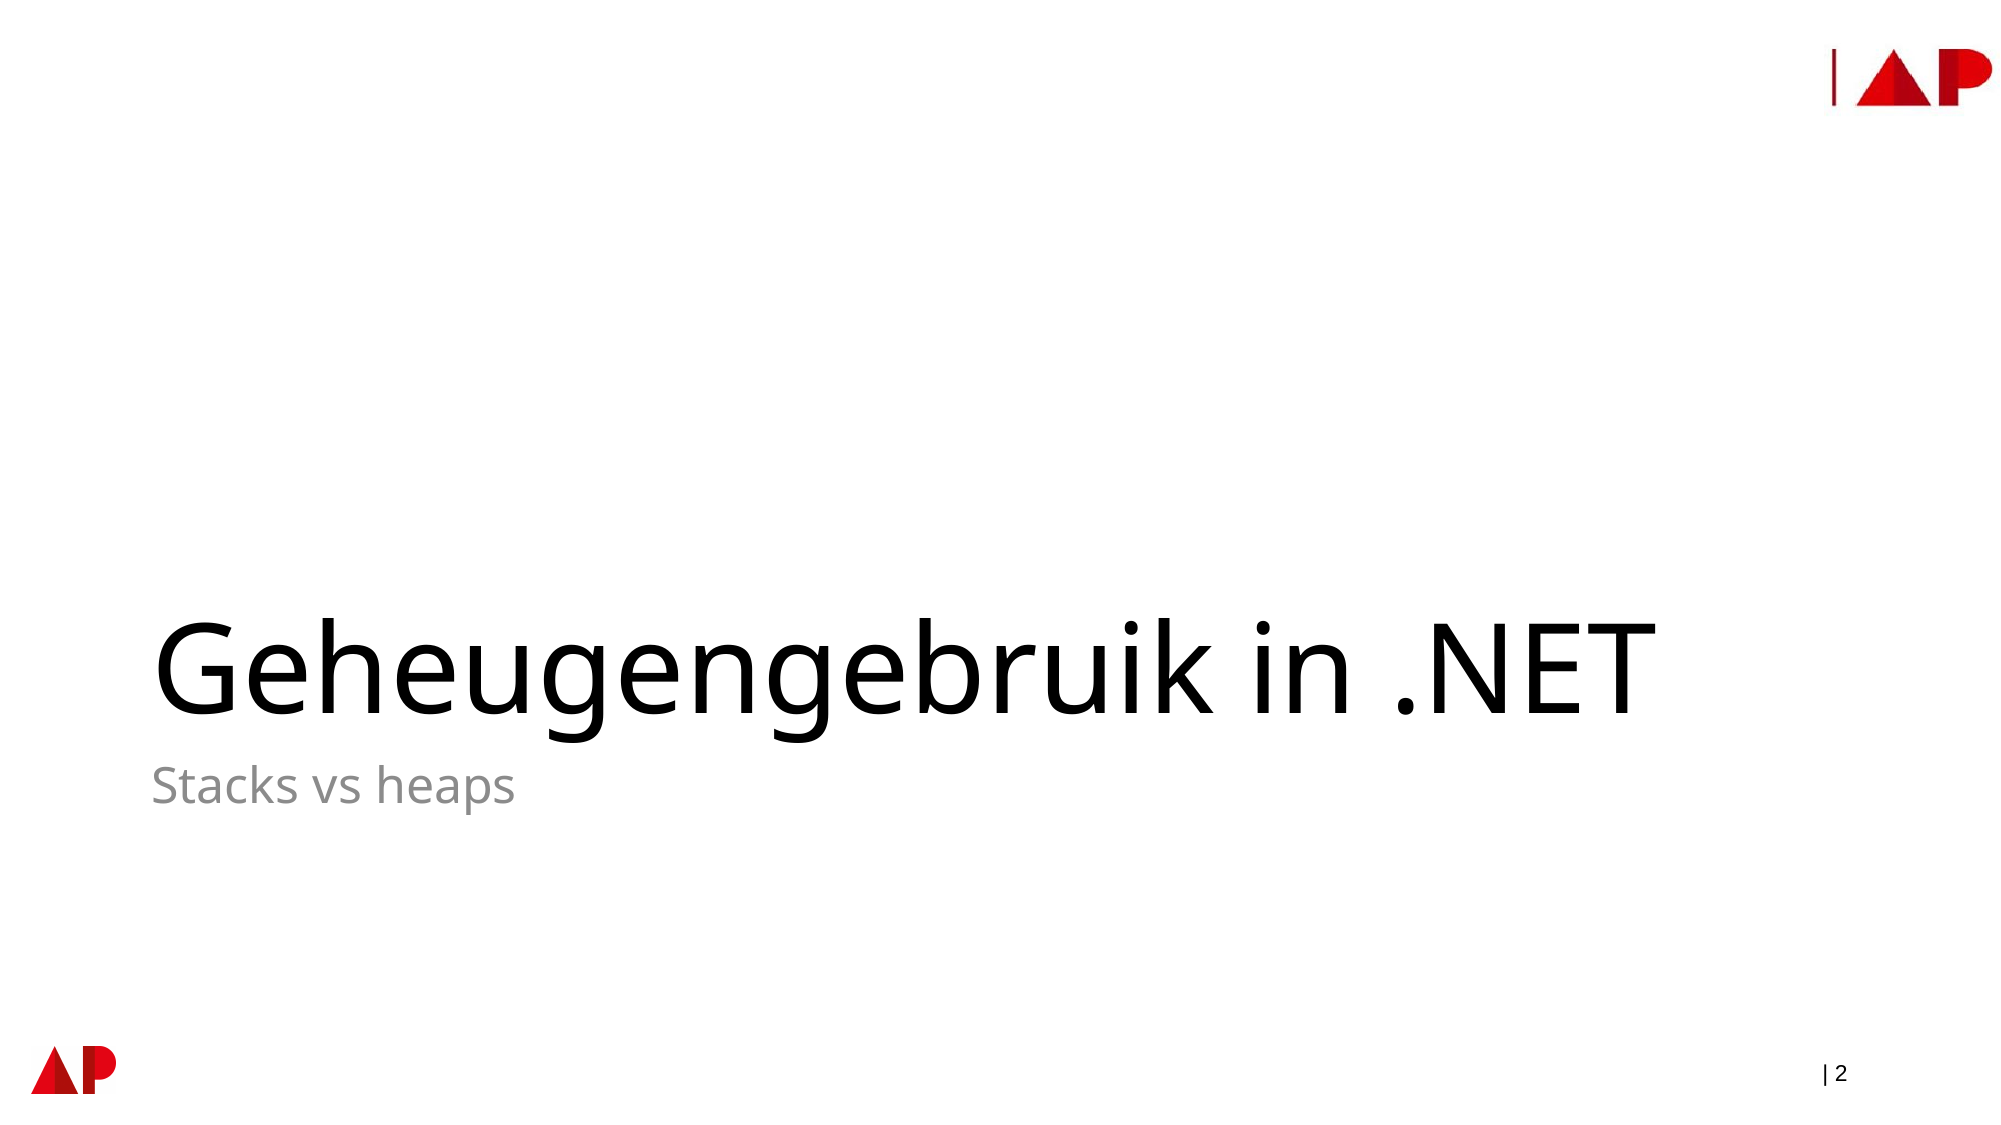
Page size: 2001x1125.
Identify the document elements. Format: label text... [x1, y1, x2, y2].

slide_number | 2 [1412, 1042, 1863, 1103]
list Stacks vs heaps [136, 752, 1862, 999]
title Geheugengebruik in .NET [136, 280, 1862, 749]
picture [31, 1046, 116, 1094]
picture [1824, 0, 2000, 142]
